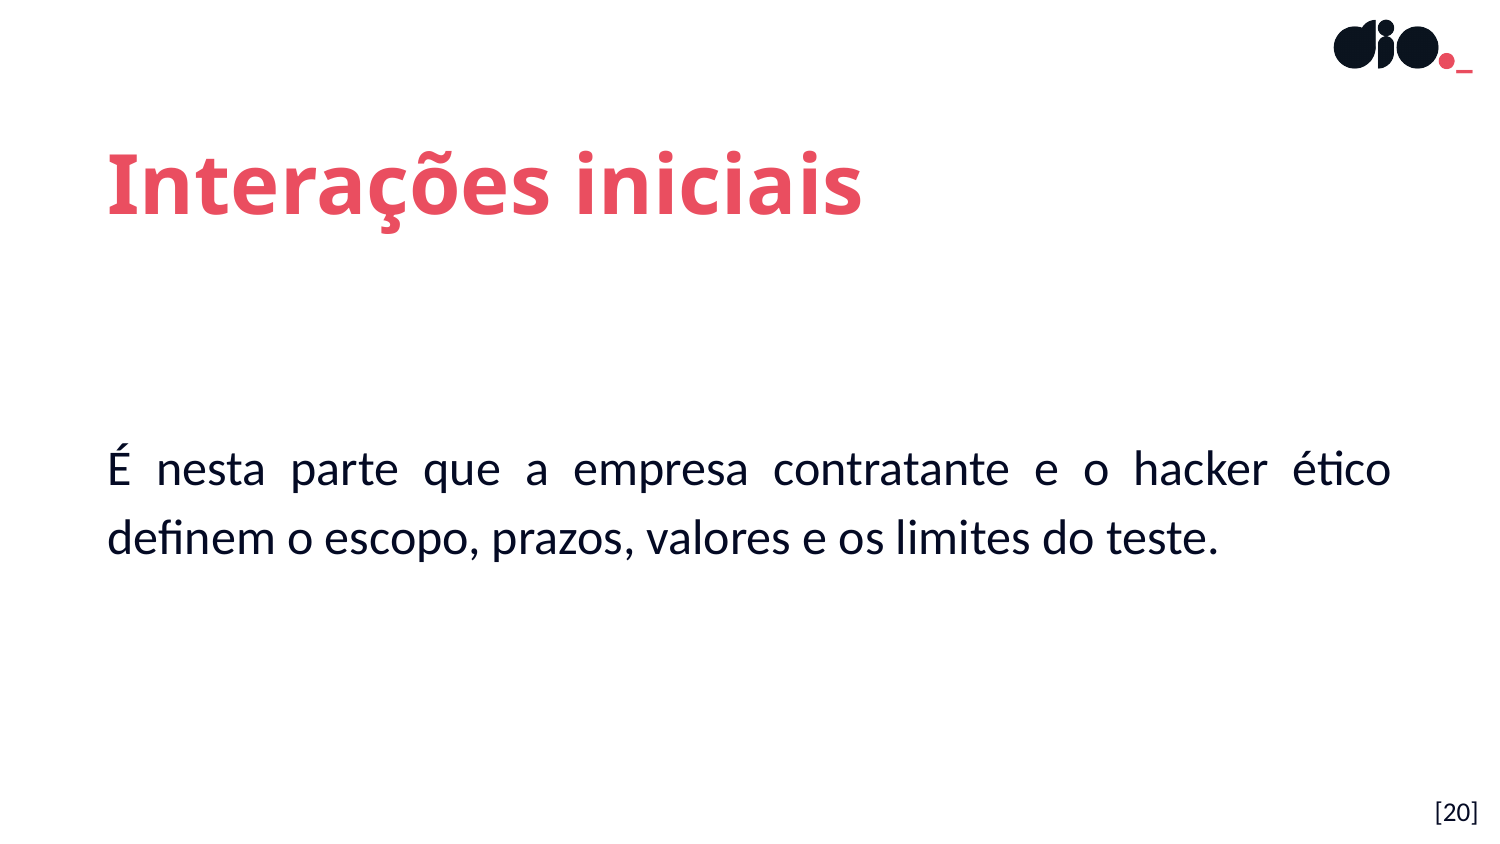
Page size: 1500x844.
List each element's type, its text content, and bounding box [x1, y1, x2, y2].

text_box Interações iniciais [92, 104, 1408, 243]
slide_number [20] [1403, 779, 1494, 844]
text_box É nesta parte que a empresa contratante e o hacker ético definem o escopo, prazos, valores e os limites do teste. [92, 243, 1408, 749]
picture [1333, 19, 1473, 74]
